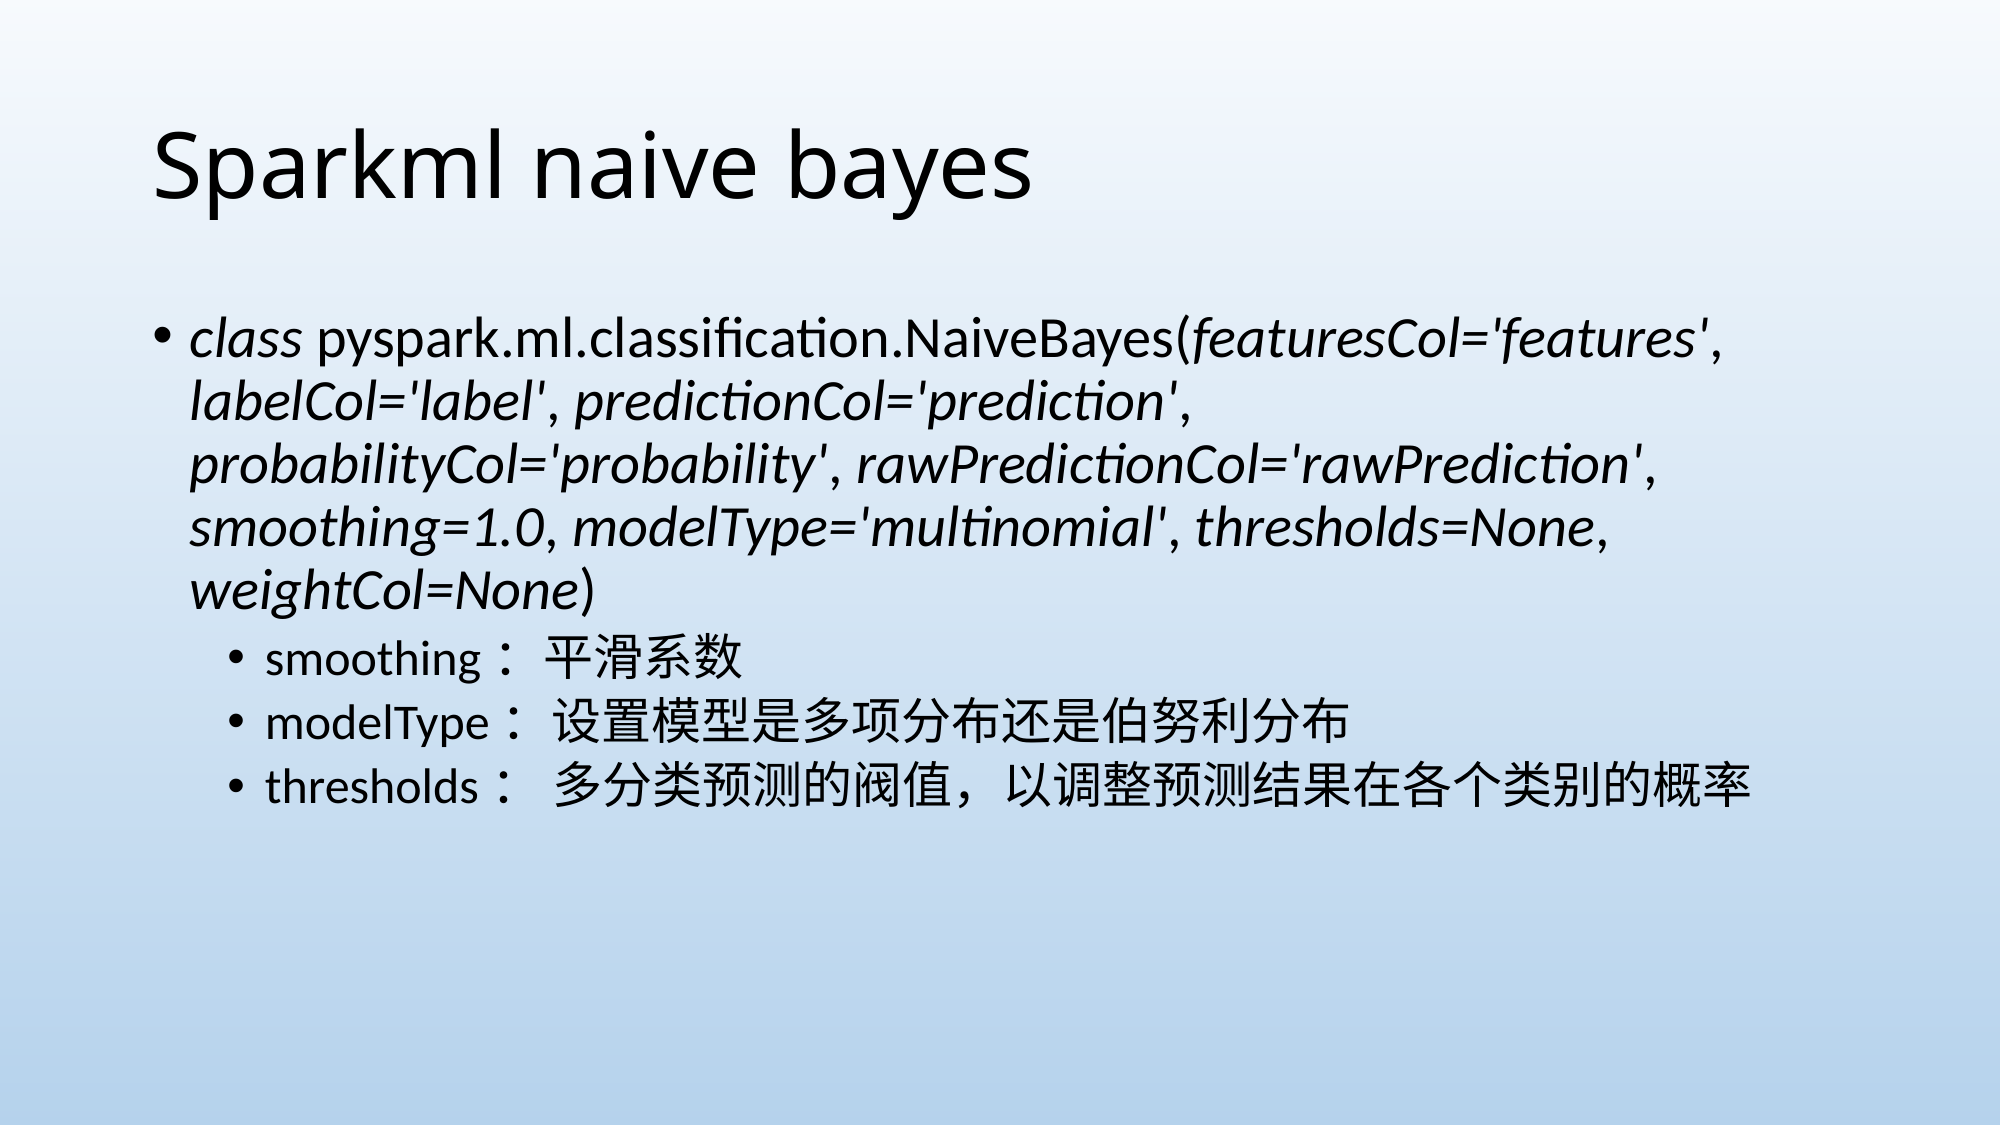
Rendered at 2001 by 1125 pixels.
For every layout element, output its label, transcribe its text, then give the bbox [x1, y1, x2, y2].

list class pyspark.ml.classification.NaiveBayes(featuresCol='features', labelCol='label', predictionCol='prediction', probabilityCol='probability', rawPredictionCol='rawPrediction', smoothing=1.0, modelType='multinomial', thresholds=None, weightCol=None) smoothing：平滑系数 modelType：设置模型是多项分布还是伯努利分布 thresholds： 多分类预测的阀值，以调整预测结果在各个类别的概率 [137, 299, 1863, 1014]
title Sparkml naive bayes [137, 59, 1863, 278]
